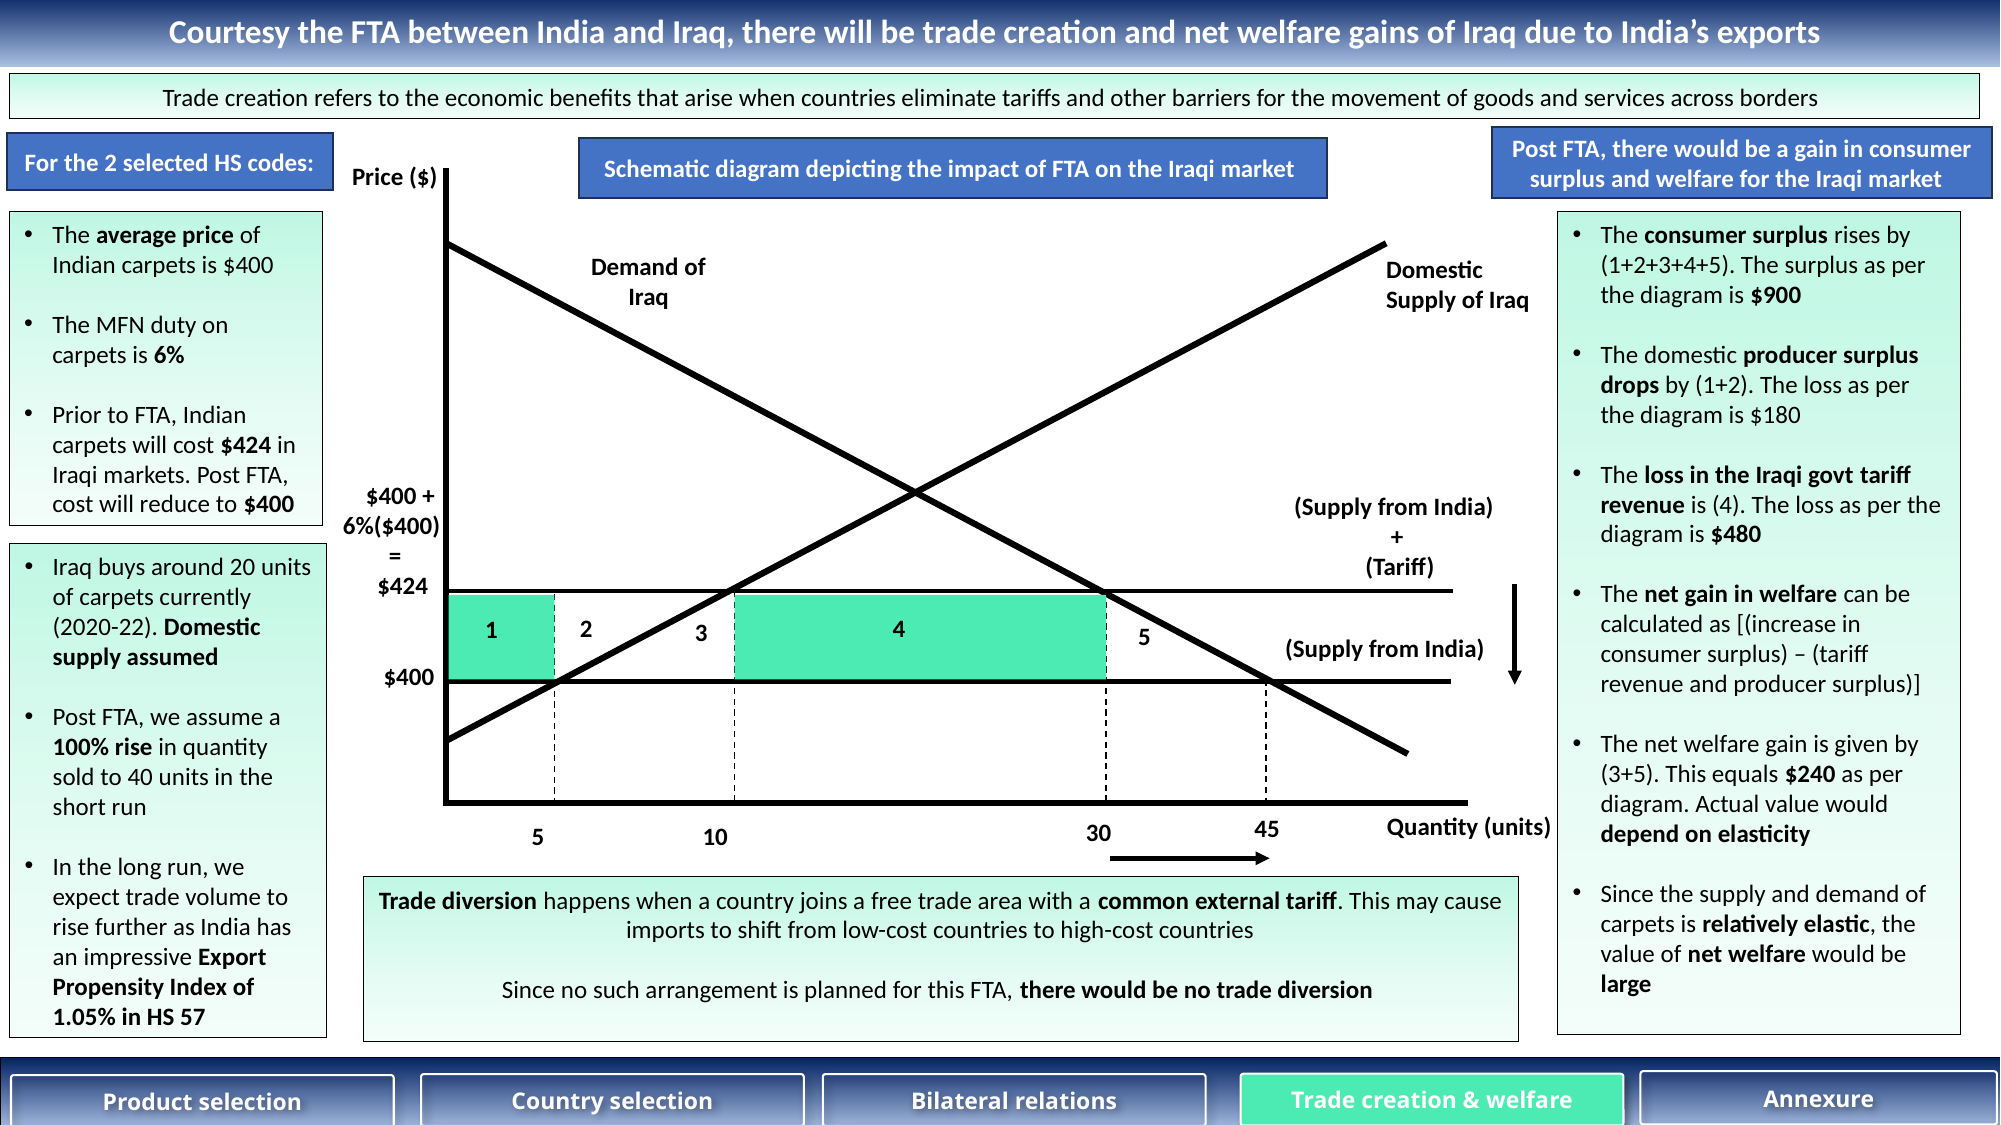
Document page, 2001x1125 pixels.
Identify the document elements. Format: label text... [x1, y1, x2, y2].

text_box For the 2 selected HS codes: [6, 132, 334, 191]
text_box [0, 1056, 2000, 1125]
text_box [328, 152, 1626, 859]
text_box Trade creation refers to the economic benefits that arise when countries eliminate tariffs and other barriers for the movement of goods and services across borders [9, 73, 1980, 119]
text_box Trade diversion happens when a country joins a free trade area with a common external tariff. This may cause imports to shift from low-cost countries to high-cost countries Since no such arrangement is planned for this FTA, there would be no trade diversion [363, 876, 1519, 1042]
text_box Iraq buys around 20 units of carpets currently (2020-22). Domestic supply assumed Post FTA, we assume a 100% rise in quantity sold to 40 units in the short run In the long run, we expect trade volume to rise further as India has an impressive Export Propensity Index of 1.05% in HS 57 [9, 543, 327, 1038]
text_box The average price of Indian carpets is $400 The MFN duty on carpets is 6% Prior to FTA, Indian carpets will cost $424 in Iraqi markets. Post FTA, cost will reduce to $400 [9, 211, 323, 526]
text_box Courtesy the FTA between India and Iraq, there will be trade creation and net welfare gains of Iraq due to India’s exports [0, 0, 2000, 68]
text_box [10, 1071, 1997, 1125]
text_box The consumer surplus rises by (1+2+3+4+5). The surplus as per the diagram is $900 The domestic producer surplus drops by (1+2). The loss as per the diagram is $180 The loss in the Iraqi govt tariff revenue is (4). The loss as per the diagram is $480 The net gain in welfare can be calculated as [(increase in consumer surplus) – (tariff revenue and producer surplus)] The net welfare gain is given by (3+5). This equals $240 as per diagram. Actual value would depend on elasticity Since the supply and demand of carpets is relatively elastic, the value of net welfare would be large [1557, 211, 1961, 1035]
text_box Schematic diagram depicting the impact of FTA on the Iraqi market [578, 137, 1328, 152]
text_box Post FTA, there would be a gain in consumer surplus and welfare for the Iraqi market [1491, 126, 1993, 199]
